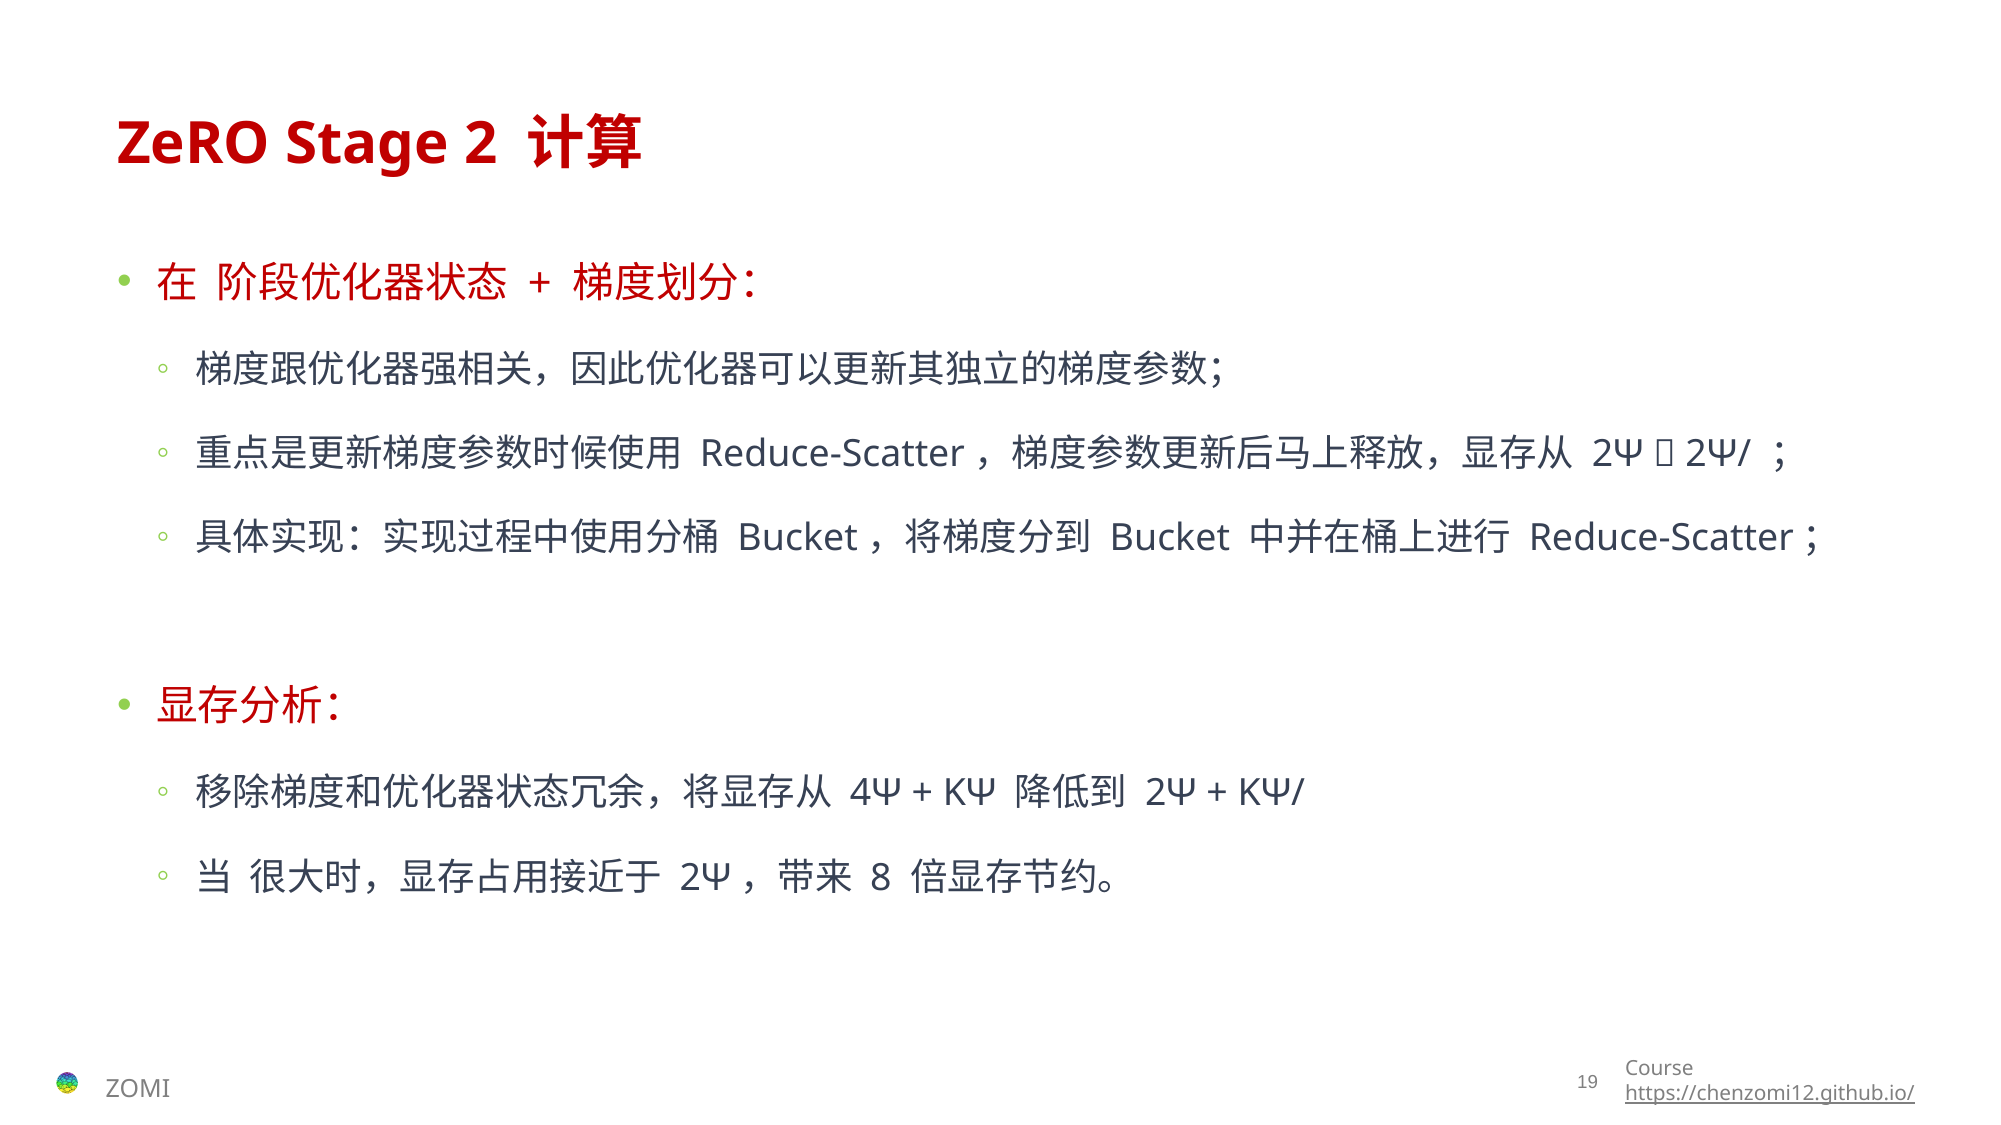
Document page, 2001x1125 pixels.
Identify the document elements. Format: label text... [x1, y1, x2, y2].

title ZeRO Stage 2 计算 [102, 91, 1901, 189]
picture [57, 1073, 77, 1093]
